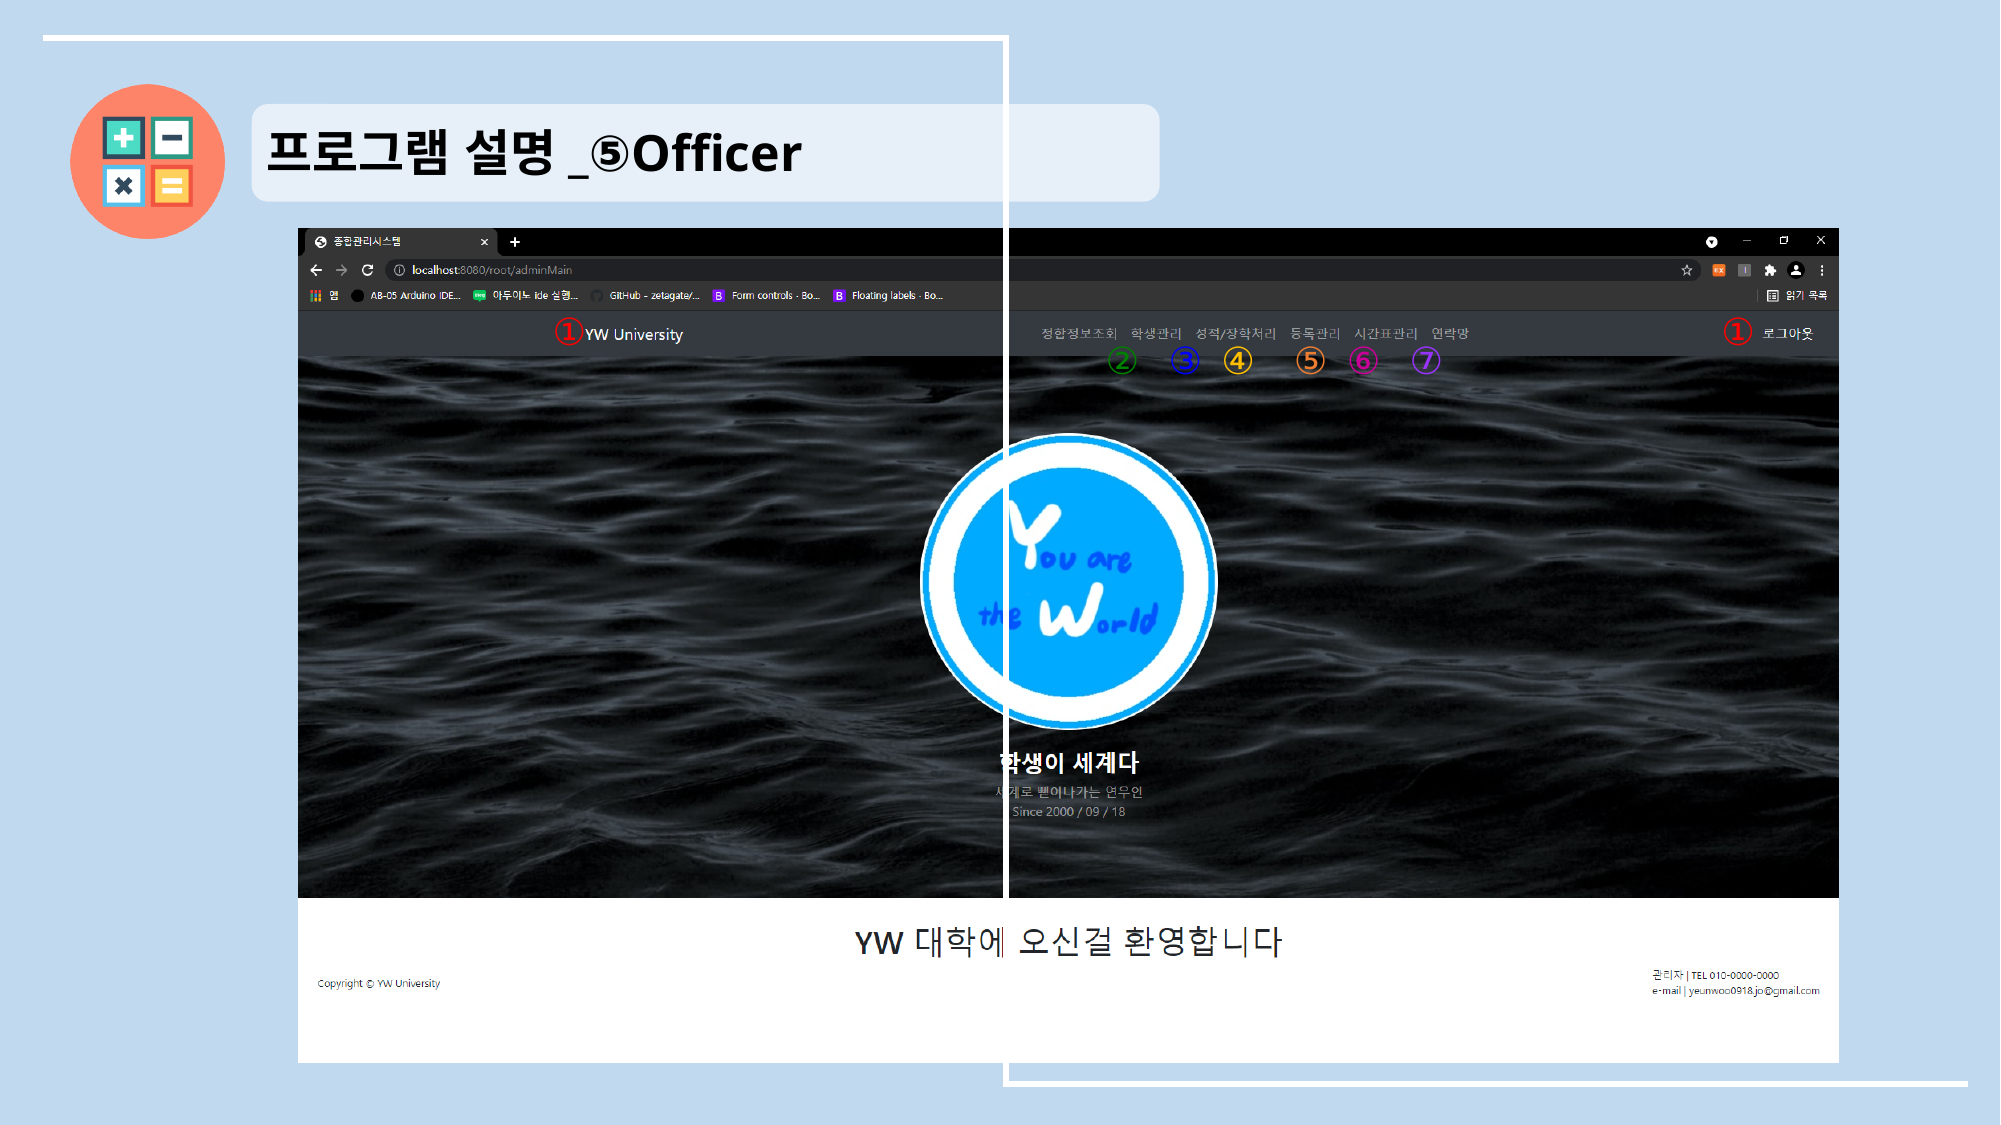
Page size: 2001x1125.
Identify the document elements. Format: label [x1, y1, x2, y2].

text_box [251, 104, 1160, 202]
picture [70, 84, 225, 239]
text_box [43, 37, 1968, 1085]
